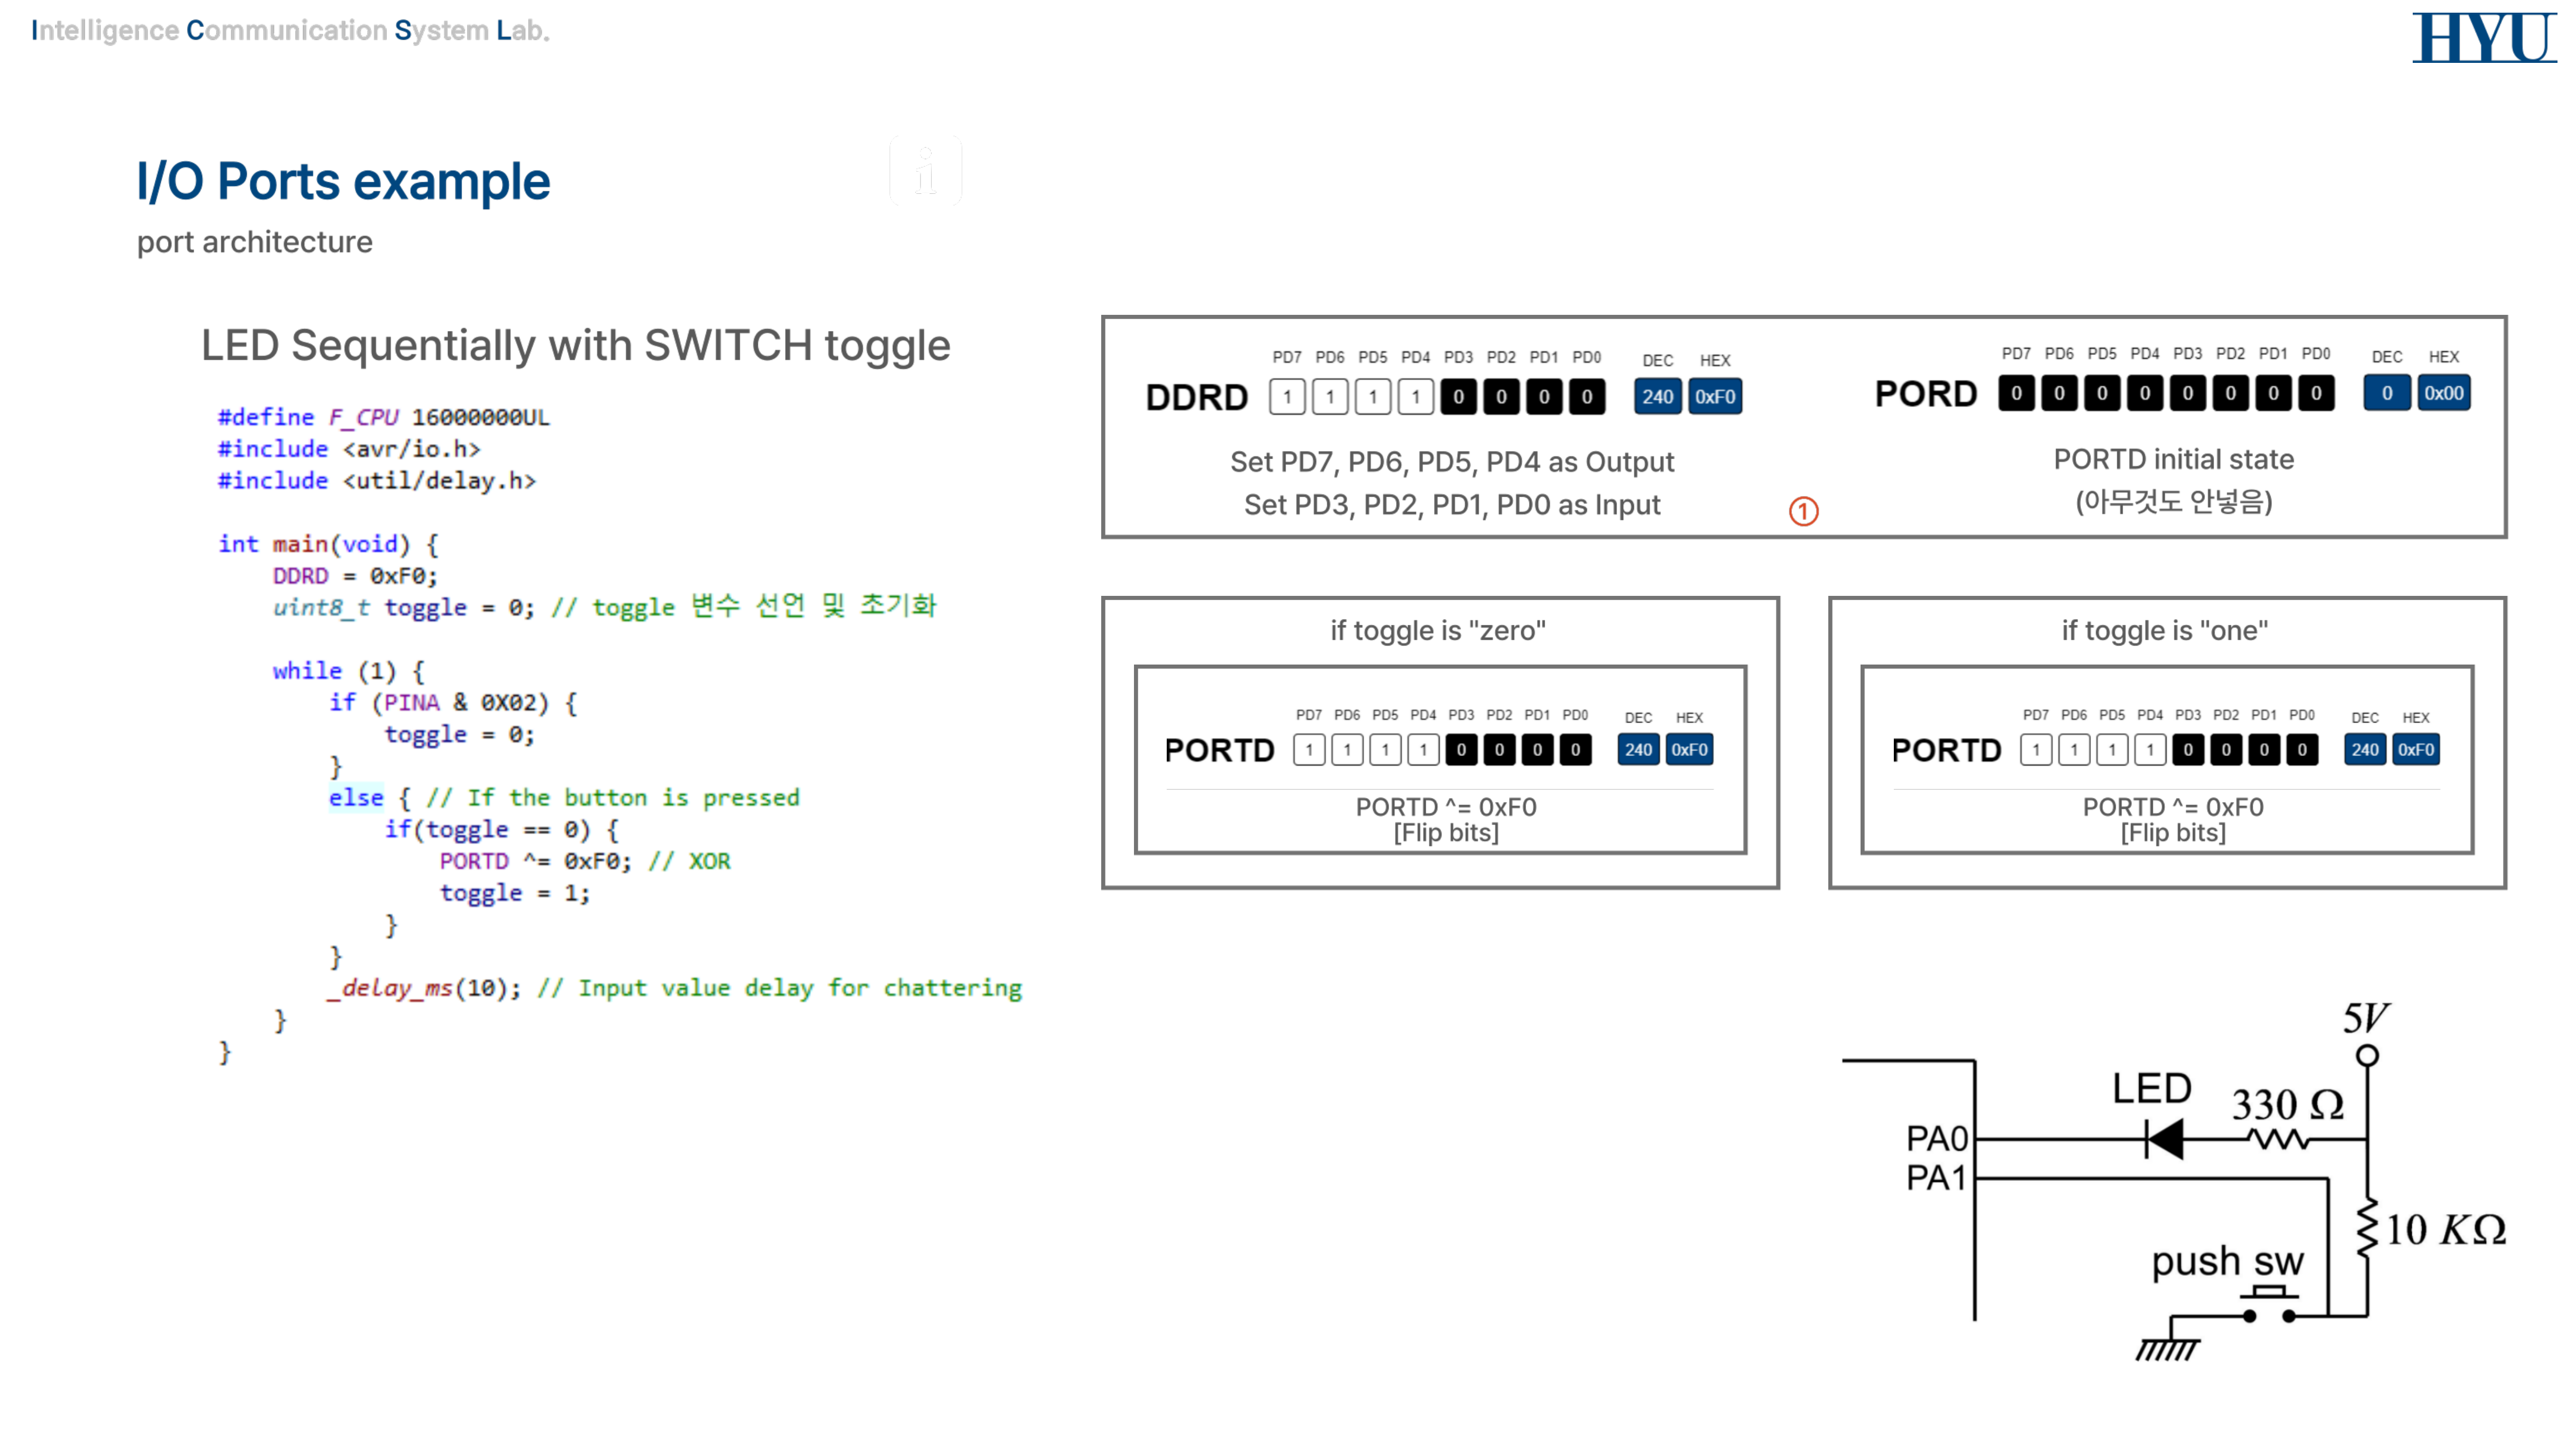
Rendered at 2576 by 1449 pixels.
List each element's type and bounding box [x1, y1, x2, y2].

picture [1777, 492, 1829, 537]
text_box [1101, 315, 2508, 540]
picture [1179, 437, 1690, 534]
text_box [881, 135, 971, 207]
text_box [198, 401, 1068, 1085]
picture [1129, 607, 1560, 660]
text_box [1828, 596, 2508, 891]
picture [129, 138, 576, 274]
picture [1203, 786, 1548, 858]
text_box [1138, 340, 1754, 442]
text_box [1867, 336, 2483, 438]
text_box [1893, 699, 2442, 791]
picture [1901, 435, 2308, 530]
text_box [0, 0, 2558, 63]
text_box [1101, 596, 1781, 891]
picture [1856, 607, 2283, 660]
picture [194, 308, 971, 391]
picture [1930, 786, 2275, 858]
text_box [1167, 699, 1715, 791]
text_box [1834, 981, 2518, 1383]
